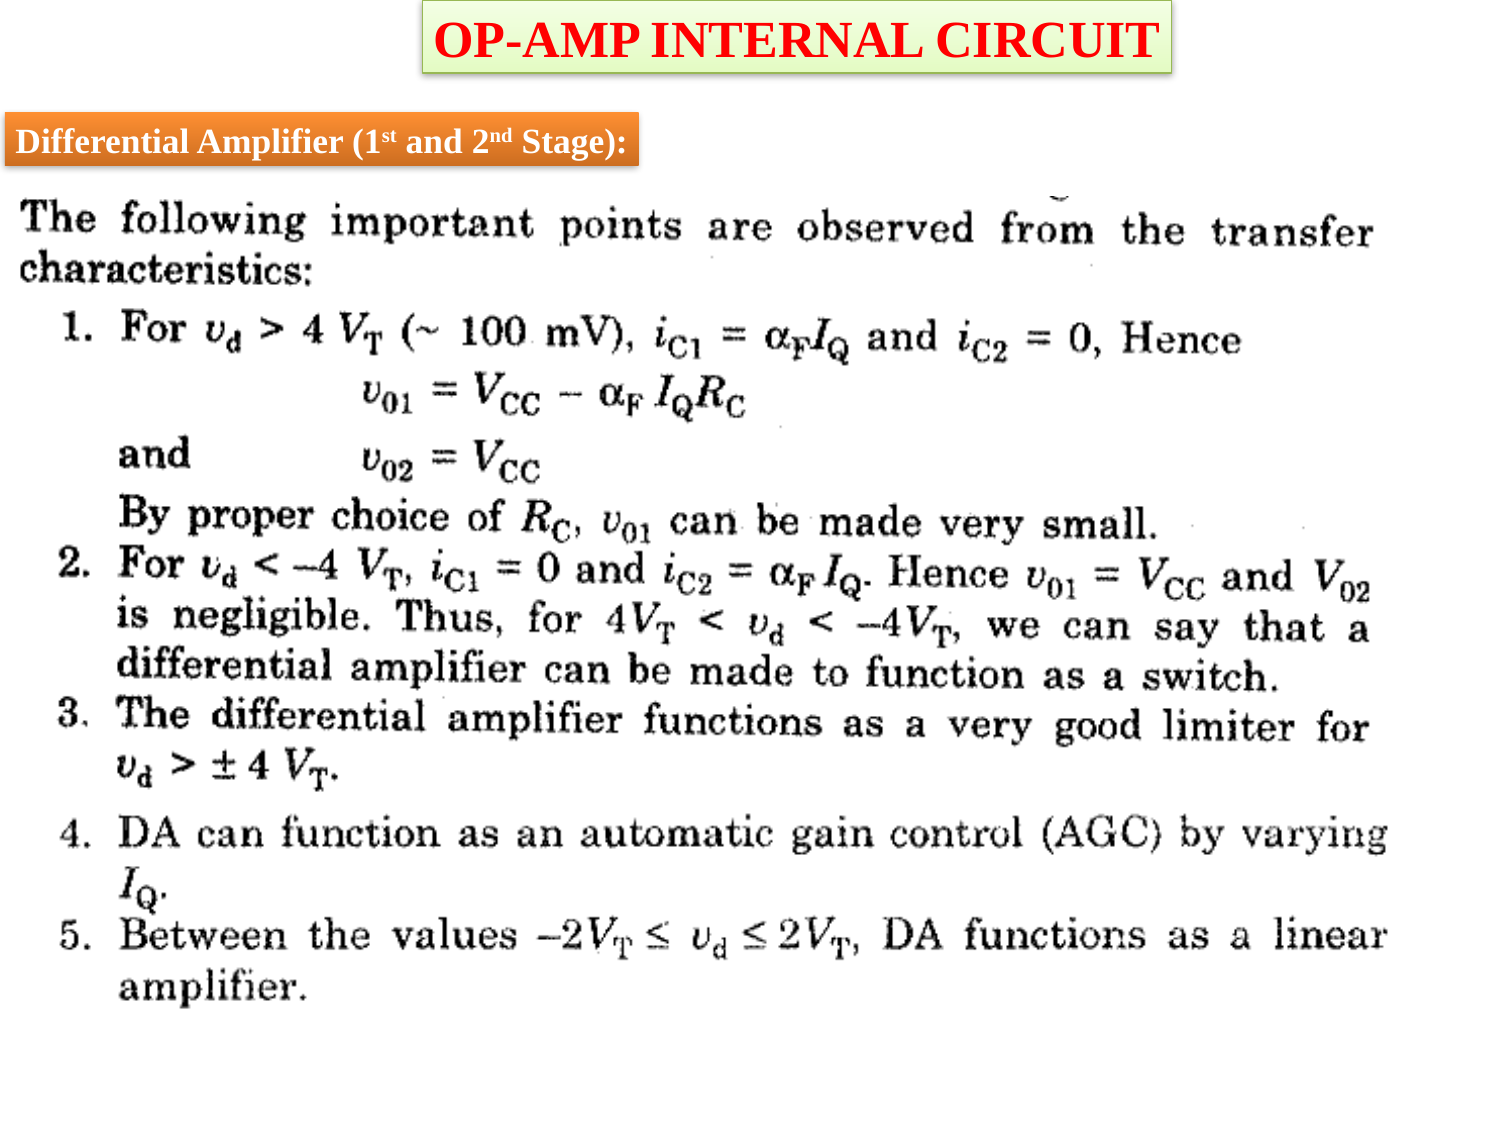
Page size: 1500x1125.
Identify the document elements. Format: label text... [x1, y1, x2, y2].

text_box Differential Amplifier (1st and 2nd Stage): [4, 112, 639, 166]
picture [7, 195, 1424, 1017]
text_box OP-AMP INTERNAL CIRCUIT [422, 0, 1172, 74]
